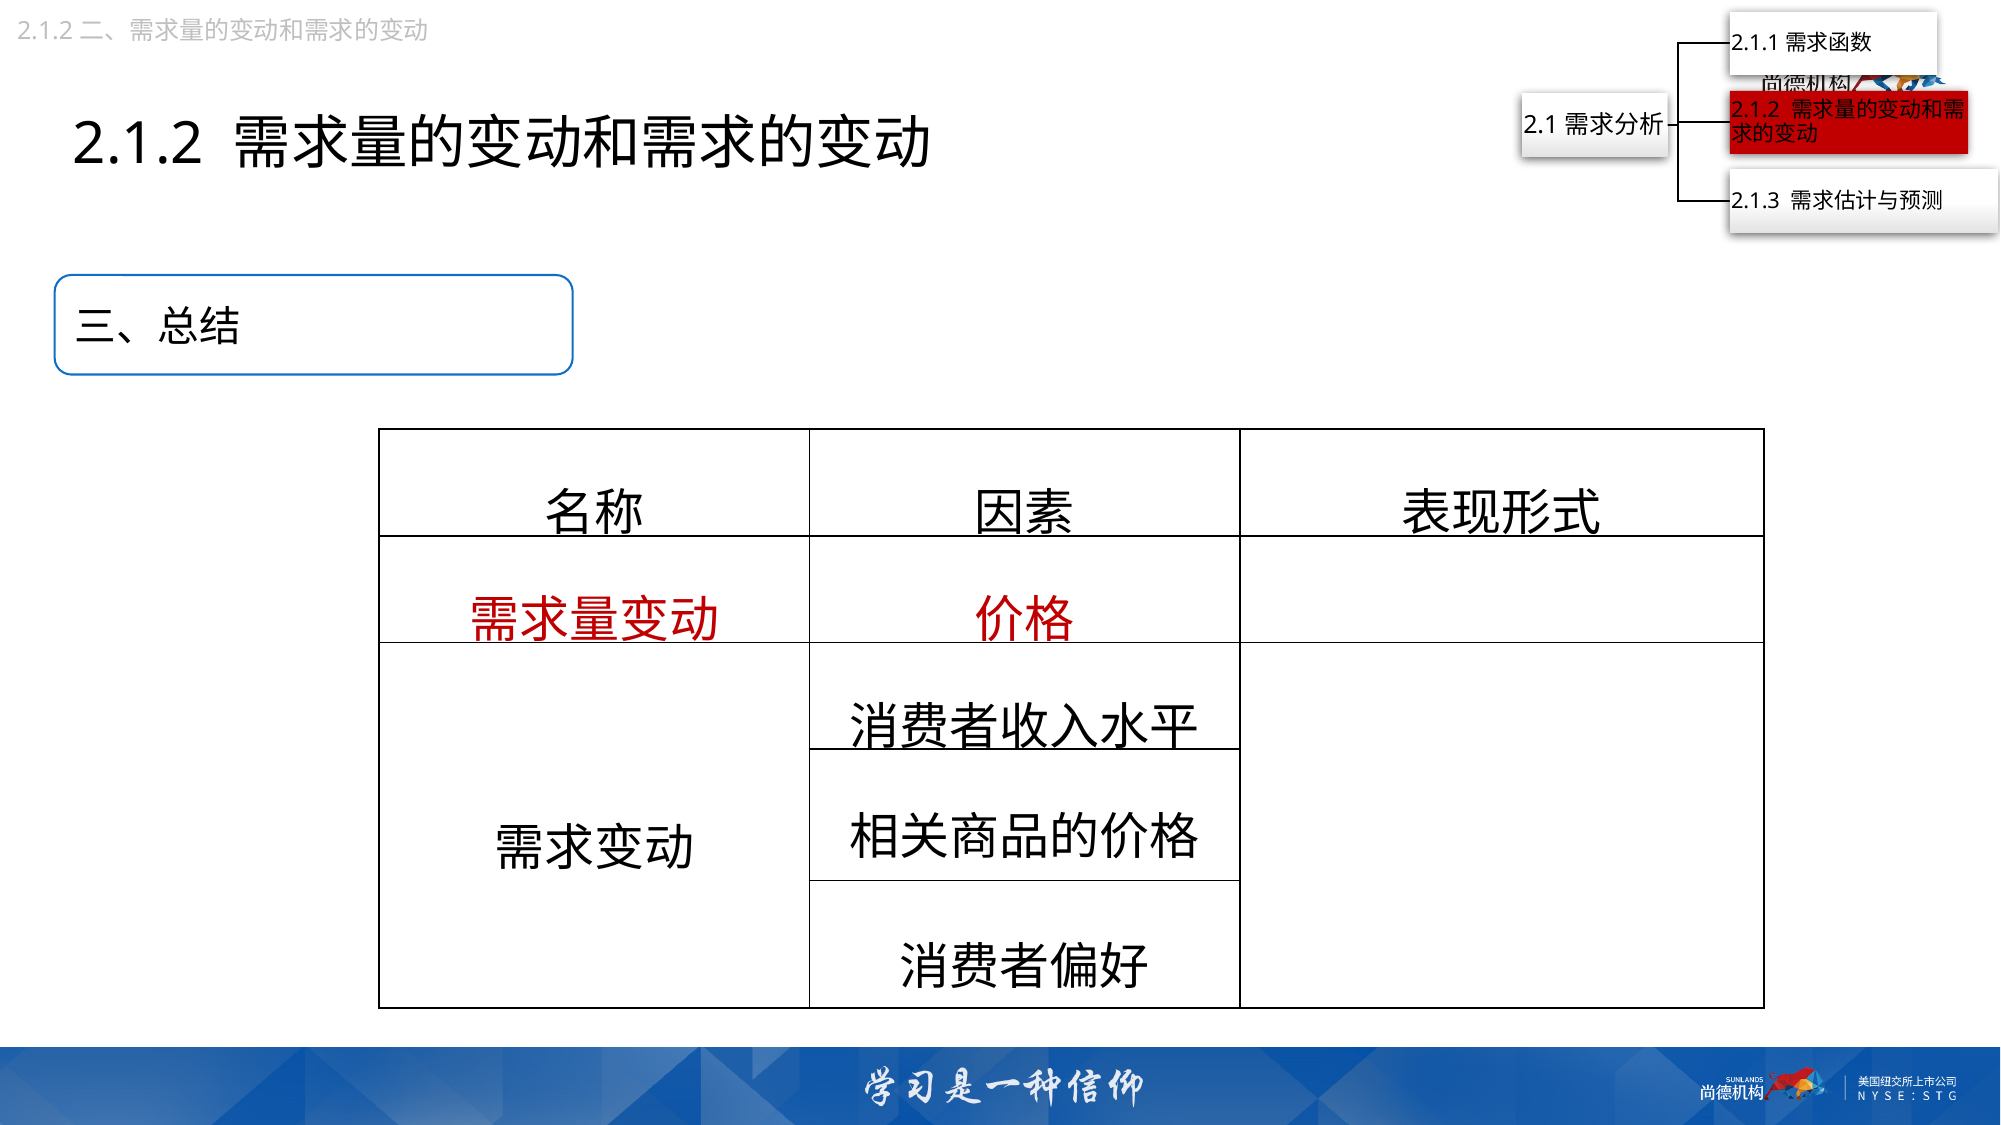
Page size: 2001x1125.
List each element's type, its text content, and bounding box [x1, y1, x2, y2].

table_cell [1241, 643, 1763, 1007]
text_box 2.1.2 需求量的变动和需求的变动 [54, 95, 1250, 184]
table_cell 消费者偏好 [810, 881, 1239, 1007]
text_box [1250, 0, 2000, 289]
table_header 表现形式 [1241, 430, 1763, 535]
table_cell 相关商品的价格 [810, 750, 1239, 880]
table_cell [1241, 537, 1763, 642]
table_cell 需求量变动 [380, 537, 809, 642]
table_cell 需求变动 [380, 643, 809, 1007]
text_box 2.1.2二、需求量的变动和需求的变动 [2, 7, 445, 52]
table_header 因素 [810, 430, 1239, 535]
table_cell 价格 [810, 537, 1239, 642]
table_cell 消费者收入水平 [810, 643, 1239, 748]
table_header 名称 [380, 430, 809, 535]
text_box 三、总结 [53, 273, 574, 376]
picture [0, 1047, 2001, 1125]
